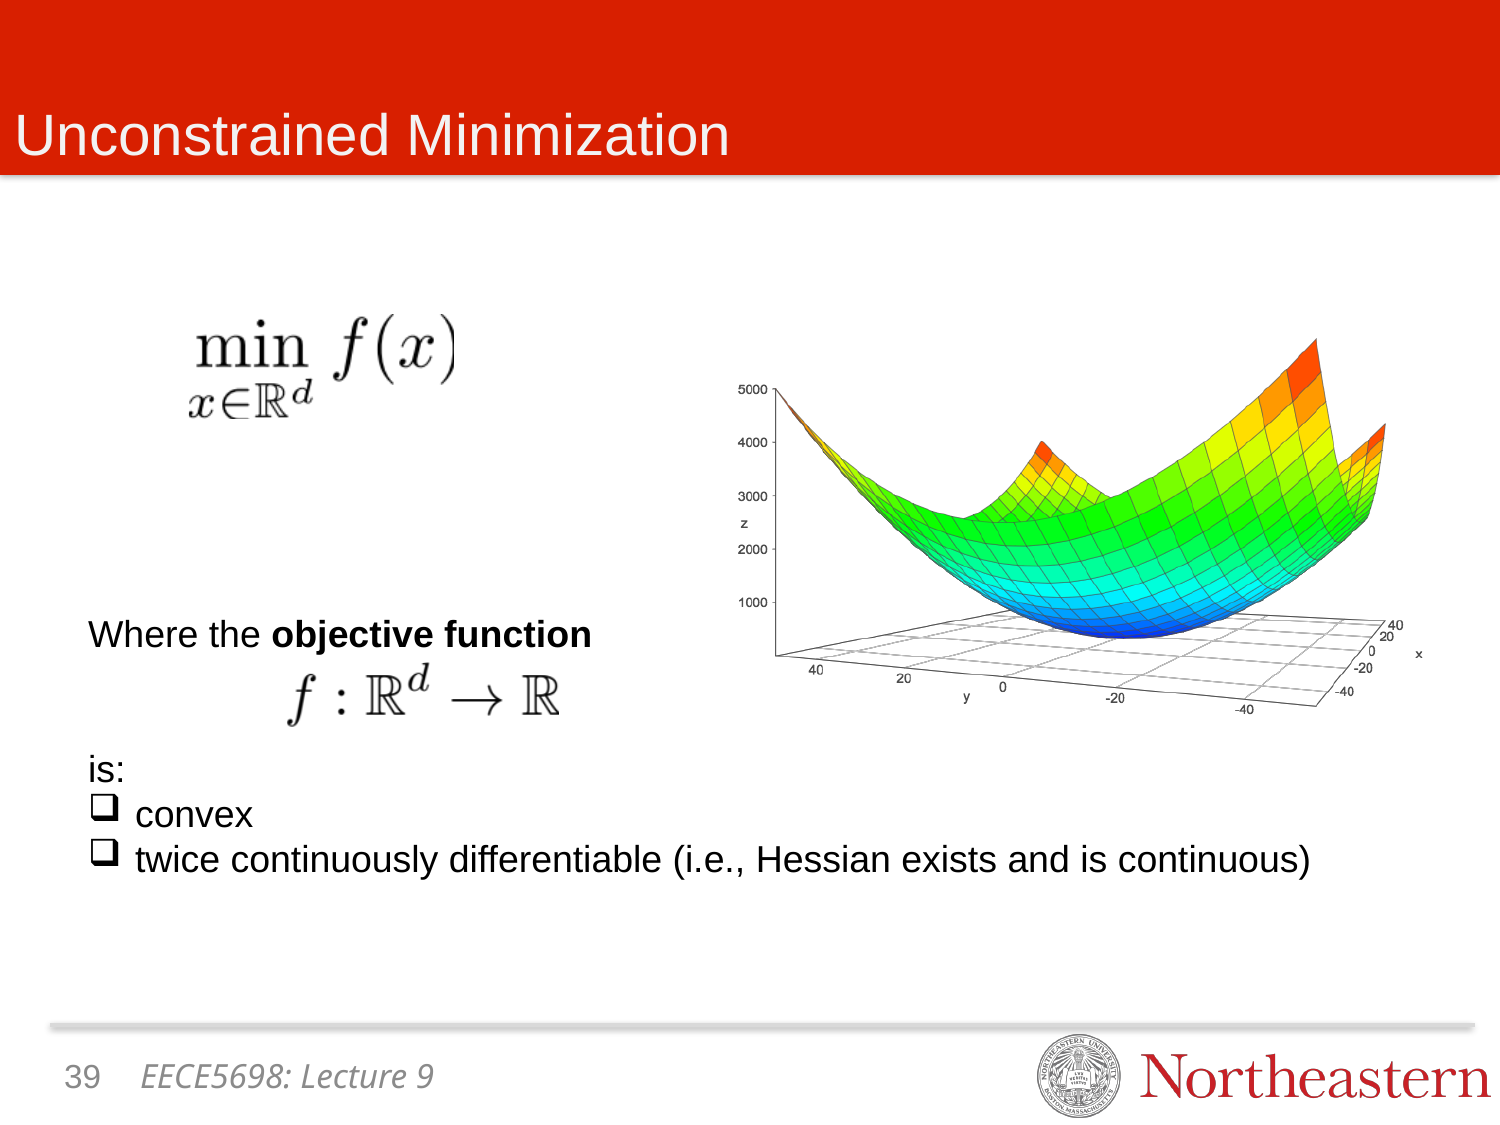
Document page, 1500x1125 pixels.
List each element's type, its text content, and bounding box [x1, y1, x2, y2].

picture [1037, 1034, 1491, 1118]
slide_number 38 [41, 1045, 117, 1105]
title Unconstrained Minimization [0, 0, 1500, 175]
footer EECE5698: Lecture 9 [125, 1045, 1029, 1105]
picture [188, 313, 455, 419]
picture [286, 662, 560, 727]
picture [699, 262, 1476, 782]
text_box Where the objective function is: convex twice continuously differentiable (i.e., Hessian exists and is continuous) [73, 602, 1327, 888]
